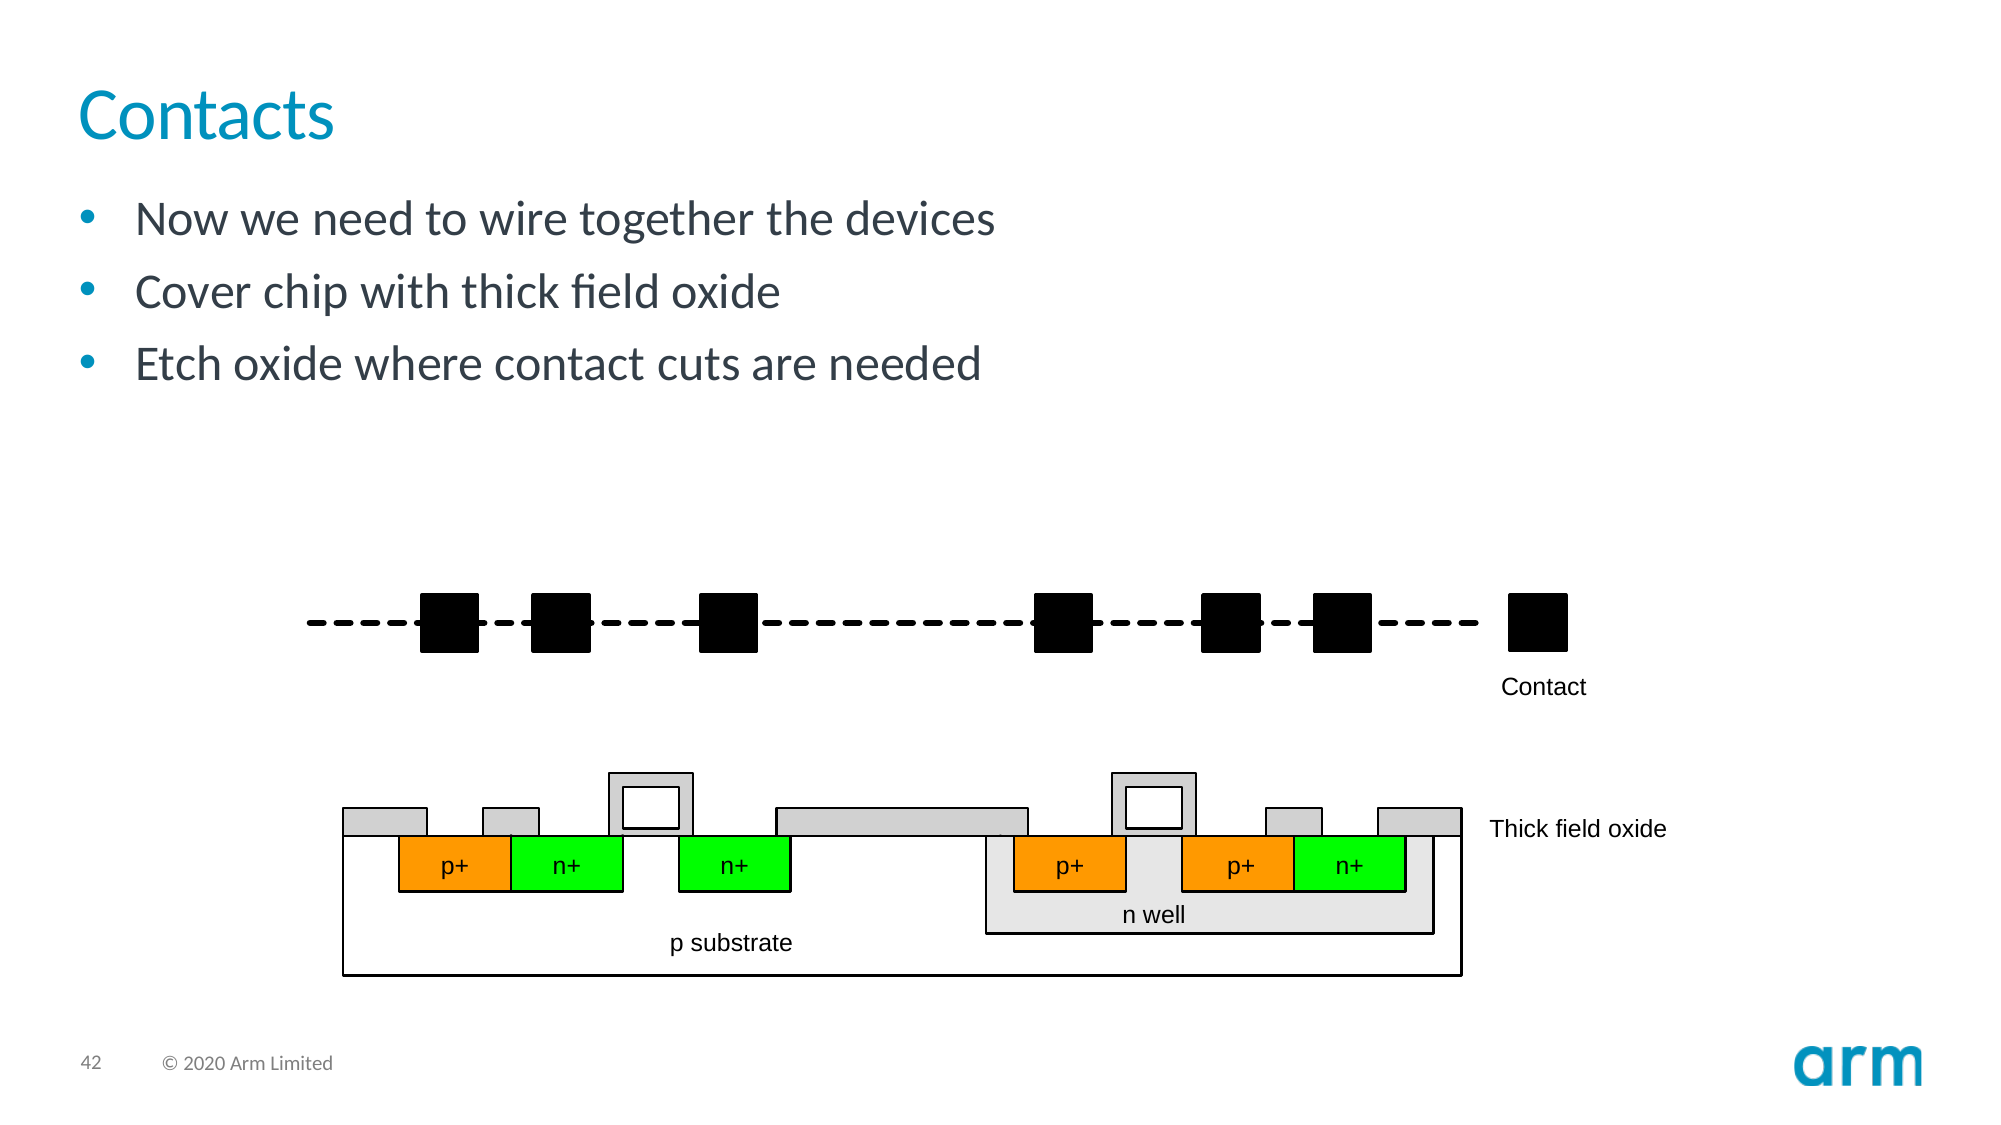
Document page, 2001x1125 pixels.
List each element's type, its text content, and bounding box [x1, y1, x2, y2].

list Now we need to wire together the devices Cover chip with thick field oxide Etch oxide where contact cuts are needed [78, 185, 1923, 941]
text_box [337, 766, 1675, 982]
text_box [299, 587, 1613, 714]
title Contacts [78, 78, 1922, 185]
